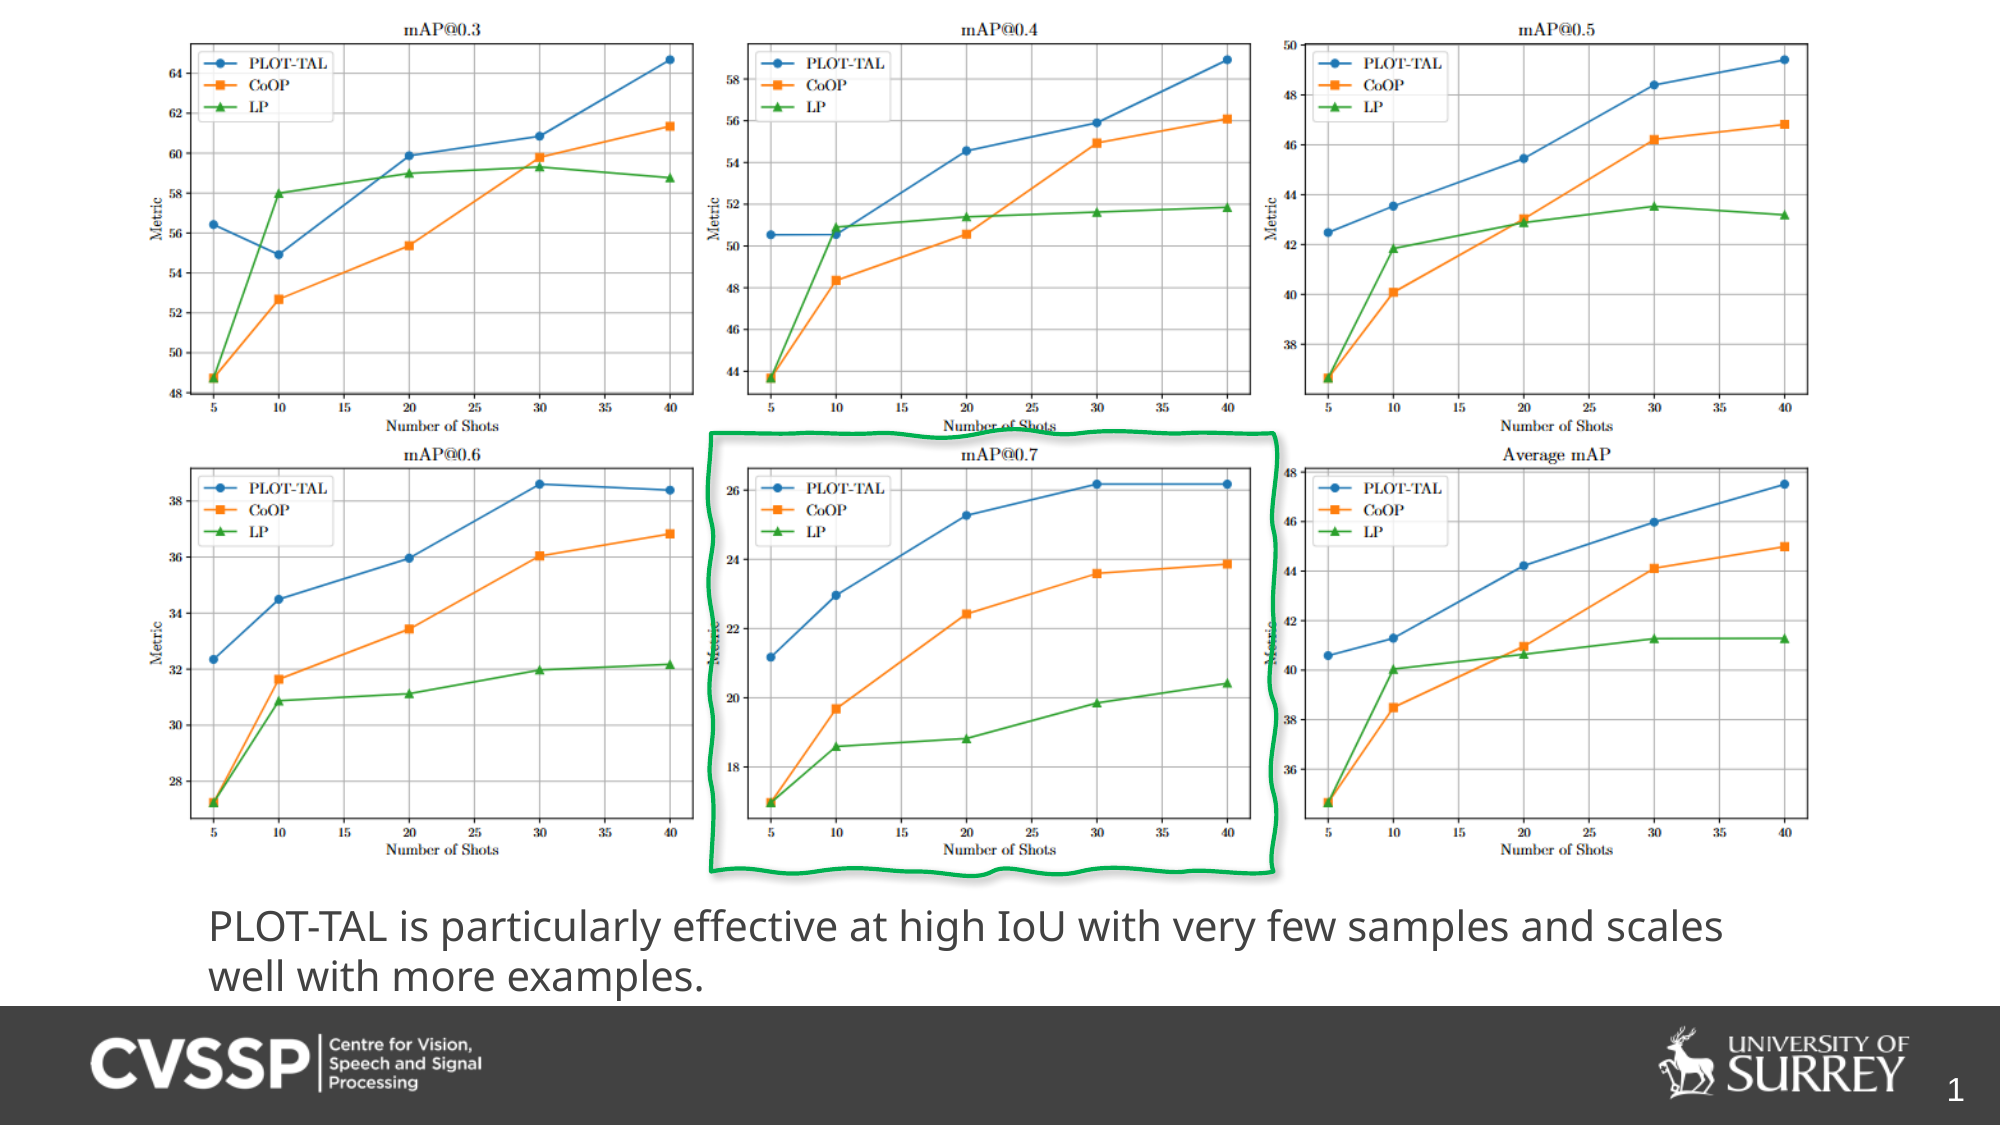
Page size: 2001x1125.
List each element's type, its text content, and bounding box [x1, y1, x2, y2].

picture [0, 1006, 2000, 1125]
text_box PLOT-TAL is particularly effective at high IoU with very few samples and scales well with more examples. [193, 892, 1797, 1008]
text_box 1 [1911, 1068, 2000, 1125]
picture [143, 1, 1821, 874]
